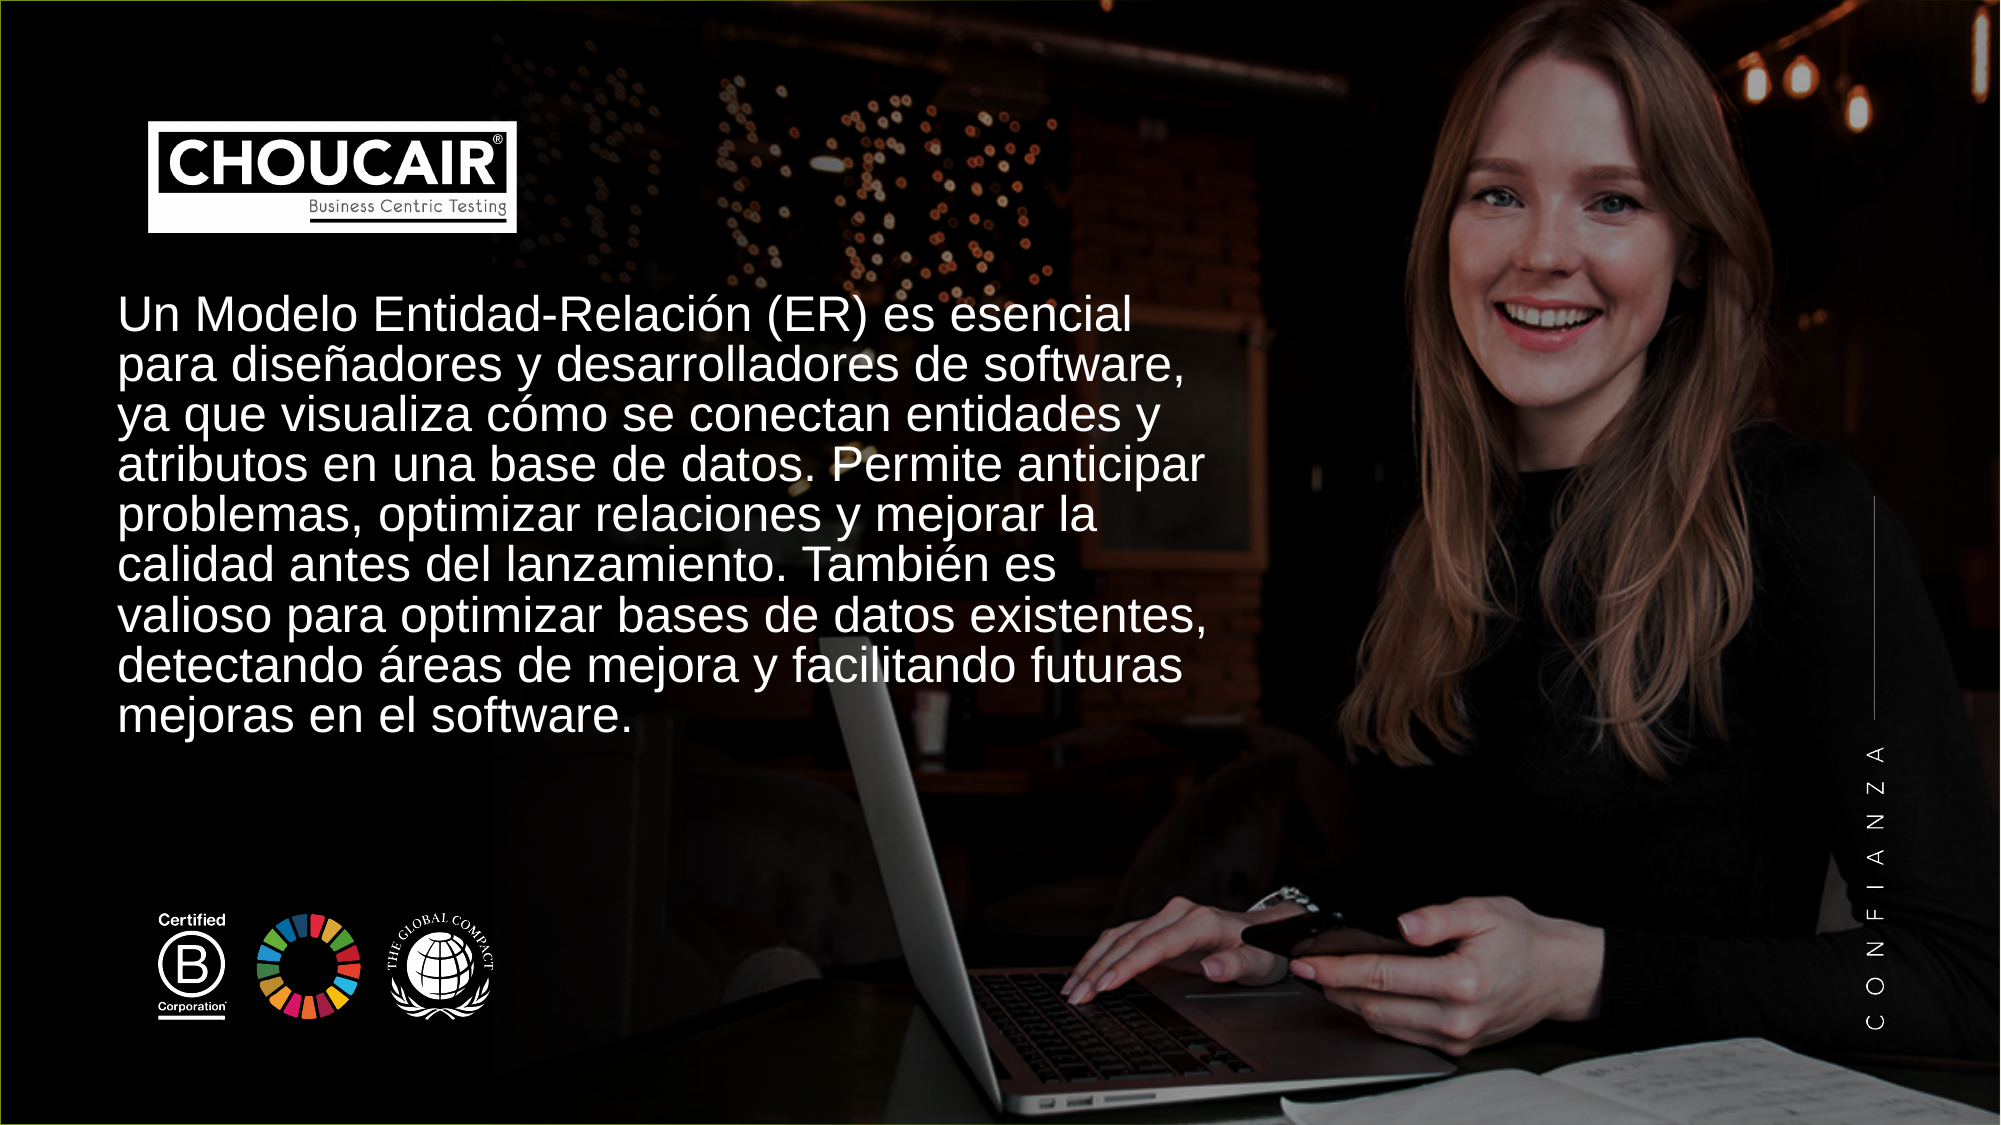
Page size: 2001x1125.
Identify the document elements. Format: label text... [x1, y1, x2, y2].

picture [148, 0, 2000, 1125]
list Un Modelo Entidad-Relación (ER) es esencial para diseñadores y desarrolladores de software, ya que visualiza cómo se conectan entidades y atributos en una base de datos. Permite anticipar problemas, optimizar relaciones y mejorar la calidad antes del lanzamiento. También es valioso para optimizar bases de datos existentes, detectando áreas de mejora y facilitando futuras mejoras en el software. [102, 283, 1242, 1082]
